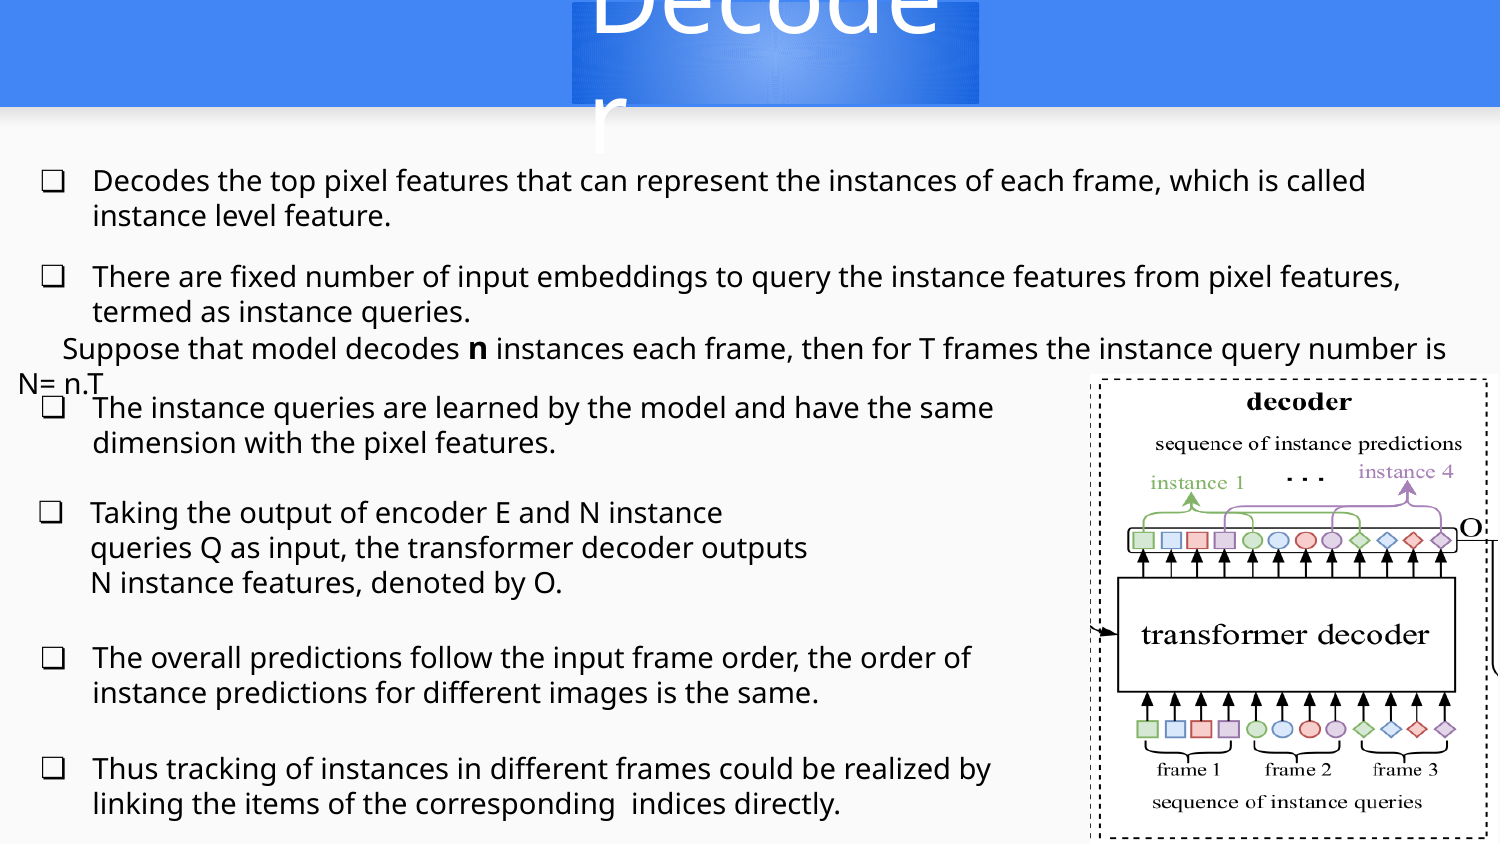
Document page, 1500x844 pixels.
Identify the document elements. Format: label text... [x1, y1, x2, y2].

text_box Decodes the top pixel features that can represent the instances of each frame, which is called instance level feature. [2, 147, 1498, 243]
title Decoder [572, 2, 980, 104]
text_box There are fixed number of input embeddings to query the instance features from pixel features, termed as instance queries. Suppose that model decodes n instances each frame, then for T frames the instance query number is N= n.T [2, 243, 1498, 416]
text_box Thus tracking of instances in different frames could be realized by linking the items of the corresponding indices directly. [2, 735, 1085, 836]
text_box The instance queries are learned by the model and have the same dimension with the pixel features. [2, 374, 1083, 474]
picture [1090, 373, 1498, 844]
text_box Taking the output of encoder E and N instance queries Q as input, the transformer decoder outputs N instance features, denoted by O. [0, 479, 835, 614]
text_box The overall predictions follow the input frame order, the order of instance predictions for different images is the same. [2, 624, 1085, 725]
